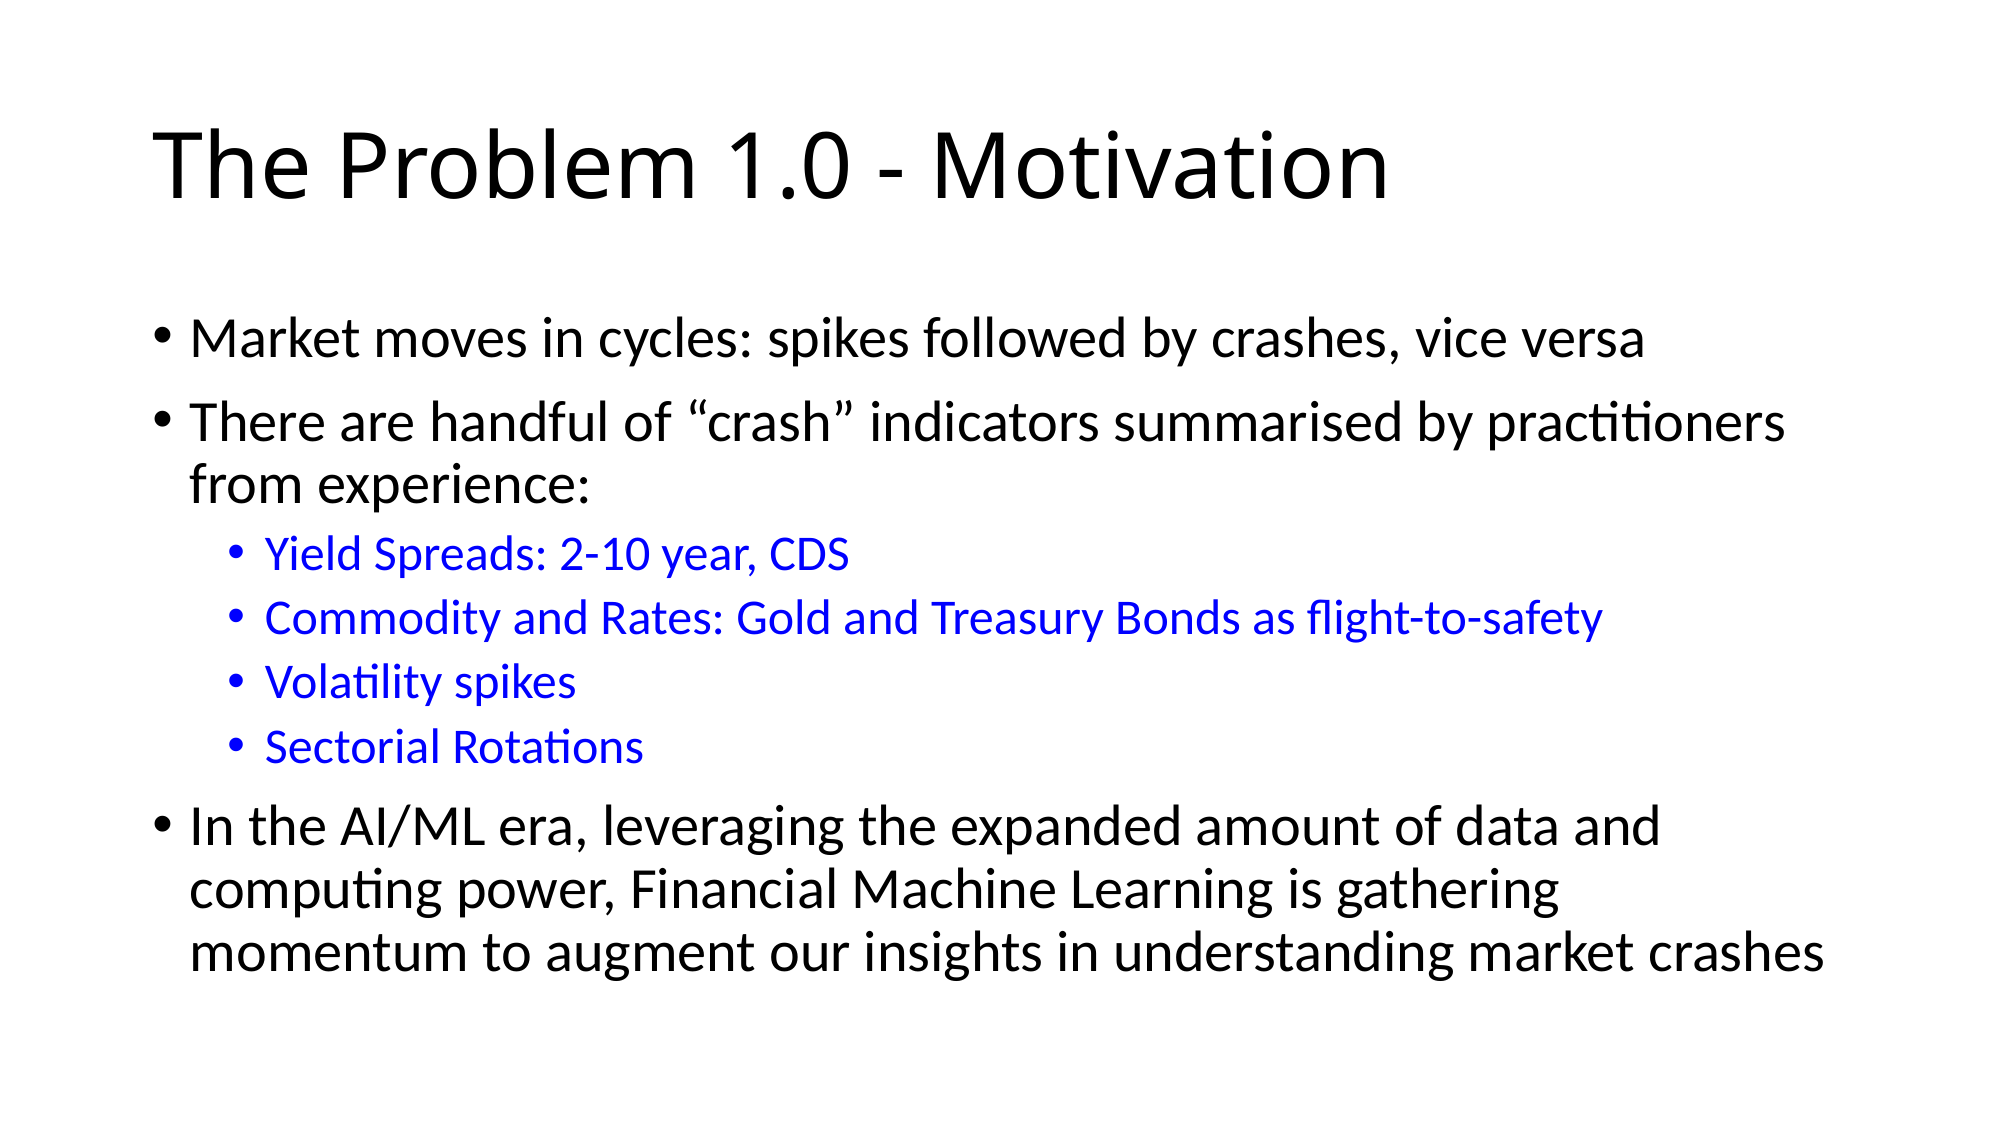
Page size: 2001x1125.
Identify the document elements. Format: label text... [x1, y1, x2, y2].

list Market moves in cycles: spikes followed by crashes, vice versa There are handful of “crash” indicators summarised by practitioners from experience: Yield Spreads: 2-10 year, CDS Commodity and Rates: Gold and Treasury Bonds as flight-to-safety Volatility spikes Sectorial Rotations In the AI/ML era, leveraging the expanded amount of data and computing power, Financial Machine Learning is gathering momentum to augment our insights in understanding market crashes [137, 299, 1863, 1014]
title The Problem 1.0 - Motivation [137, 59, 1863, 278]
